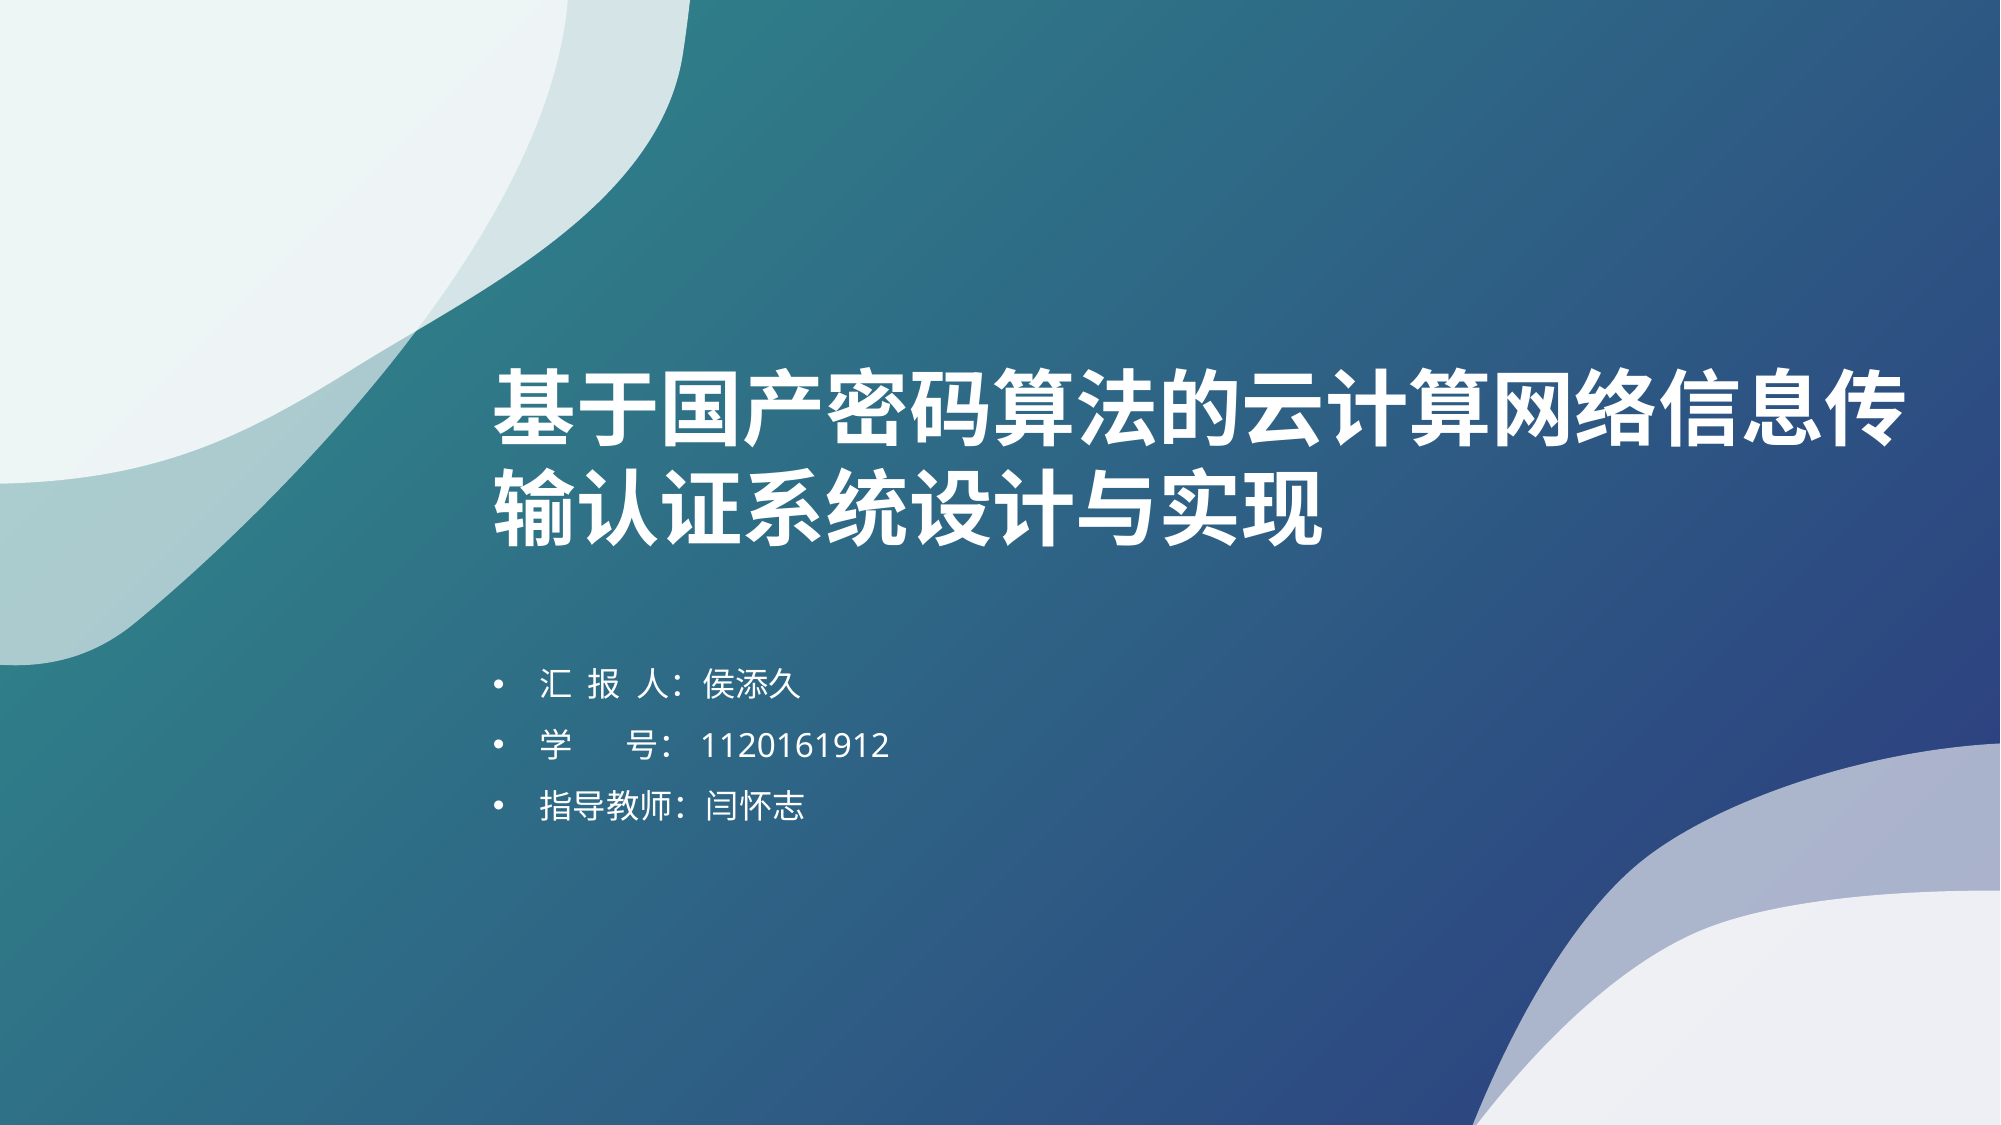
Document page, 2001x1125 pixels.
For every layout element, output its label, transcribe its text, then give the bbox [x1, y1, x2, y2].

list 基于国产密码算法的云计算网络信息传输认证系统设计与实现 [478, 349, 1934, 577]
list 汇 报 人：侯添久 学 号：1120161912 指导教师：闫怀志 [478, 656, 1805, 884]
